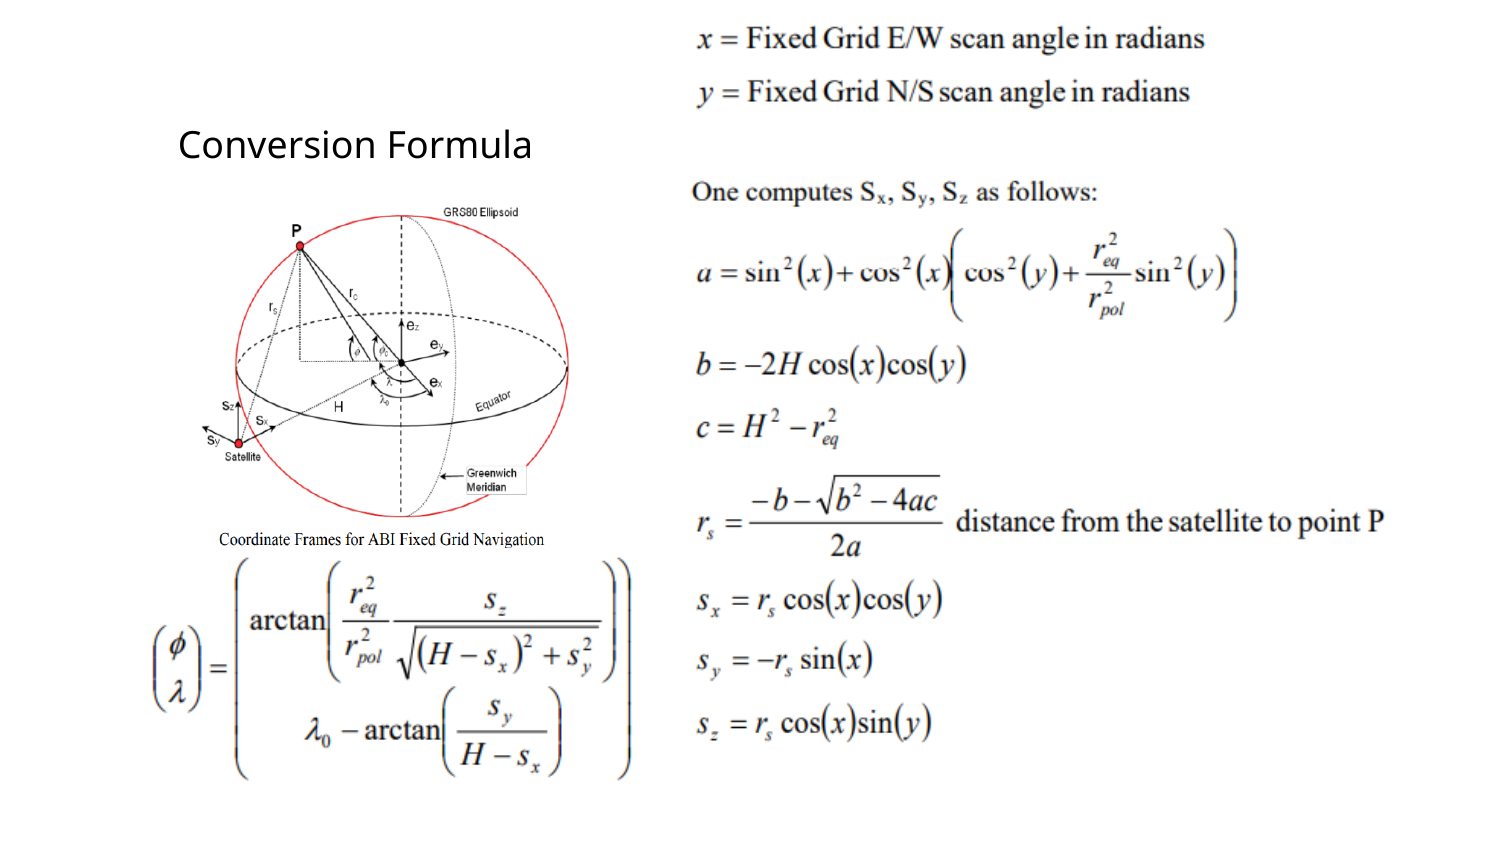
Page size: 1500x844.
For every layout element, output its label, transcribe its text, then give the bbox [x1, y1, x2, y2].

text_box Conversion Formula [162, 106, 641, 243]
picture [689, 24, 1476, 759]
picture [110, 198, 654, 798]
